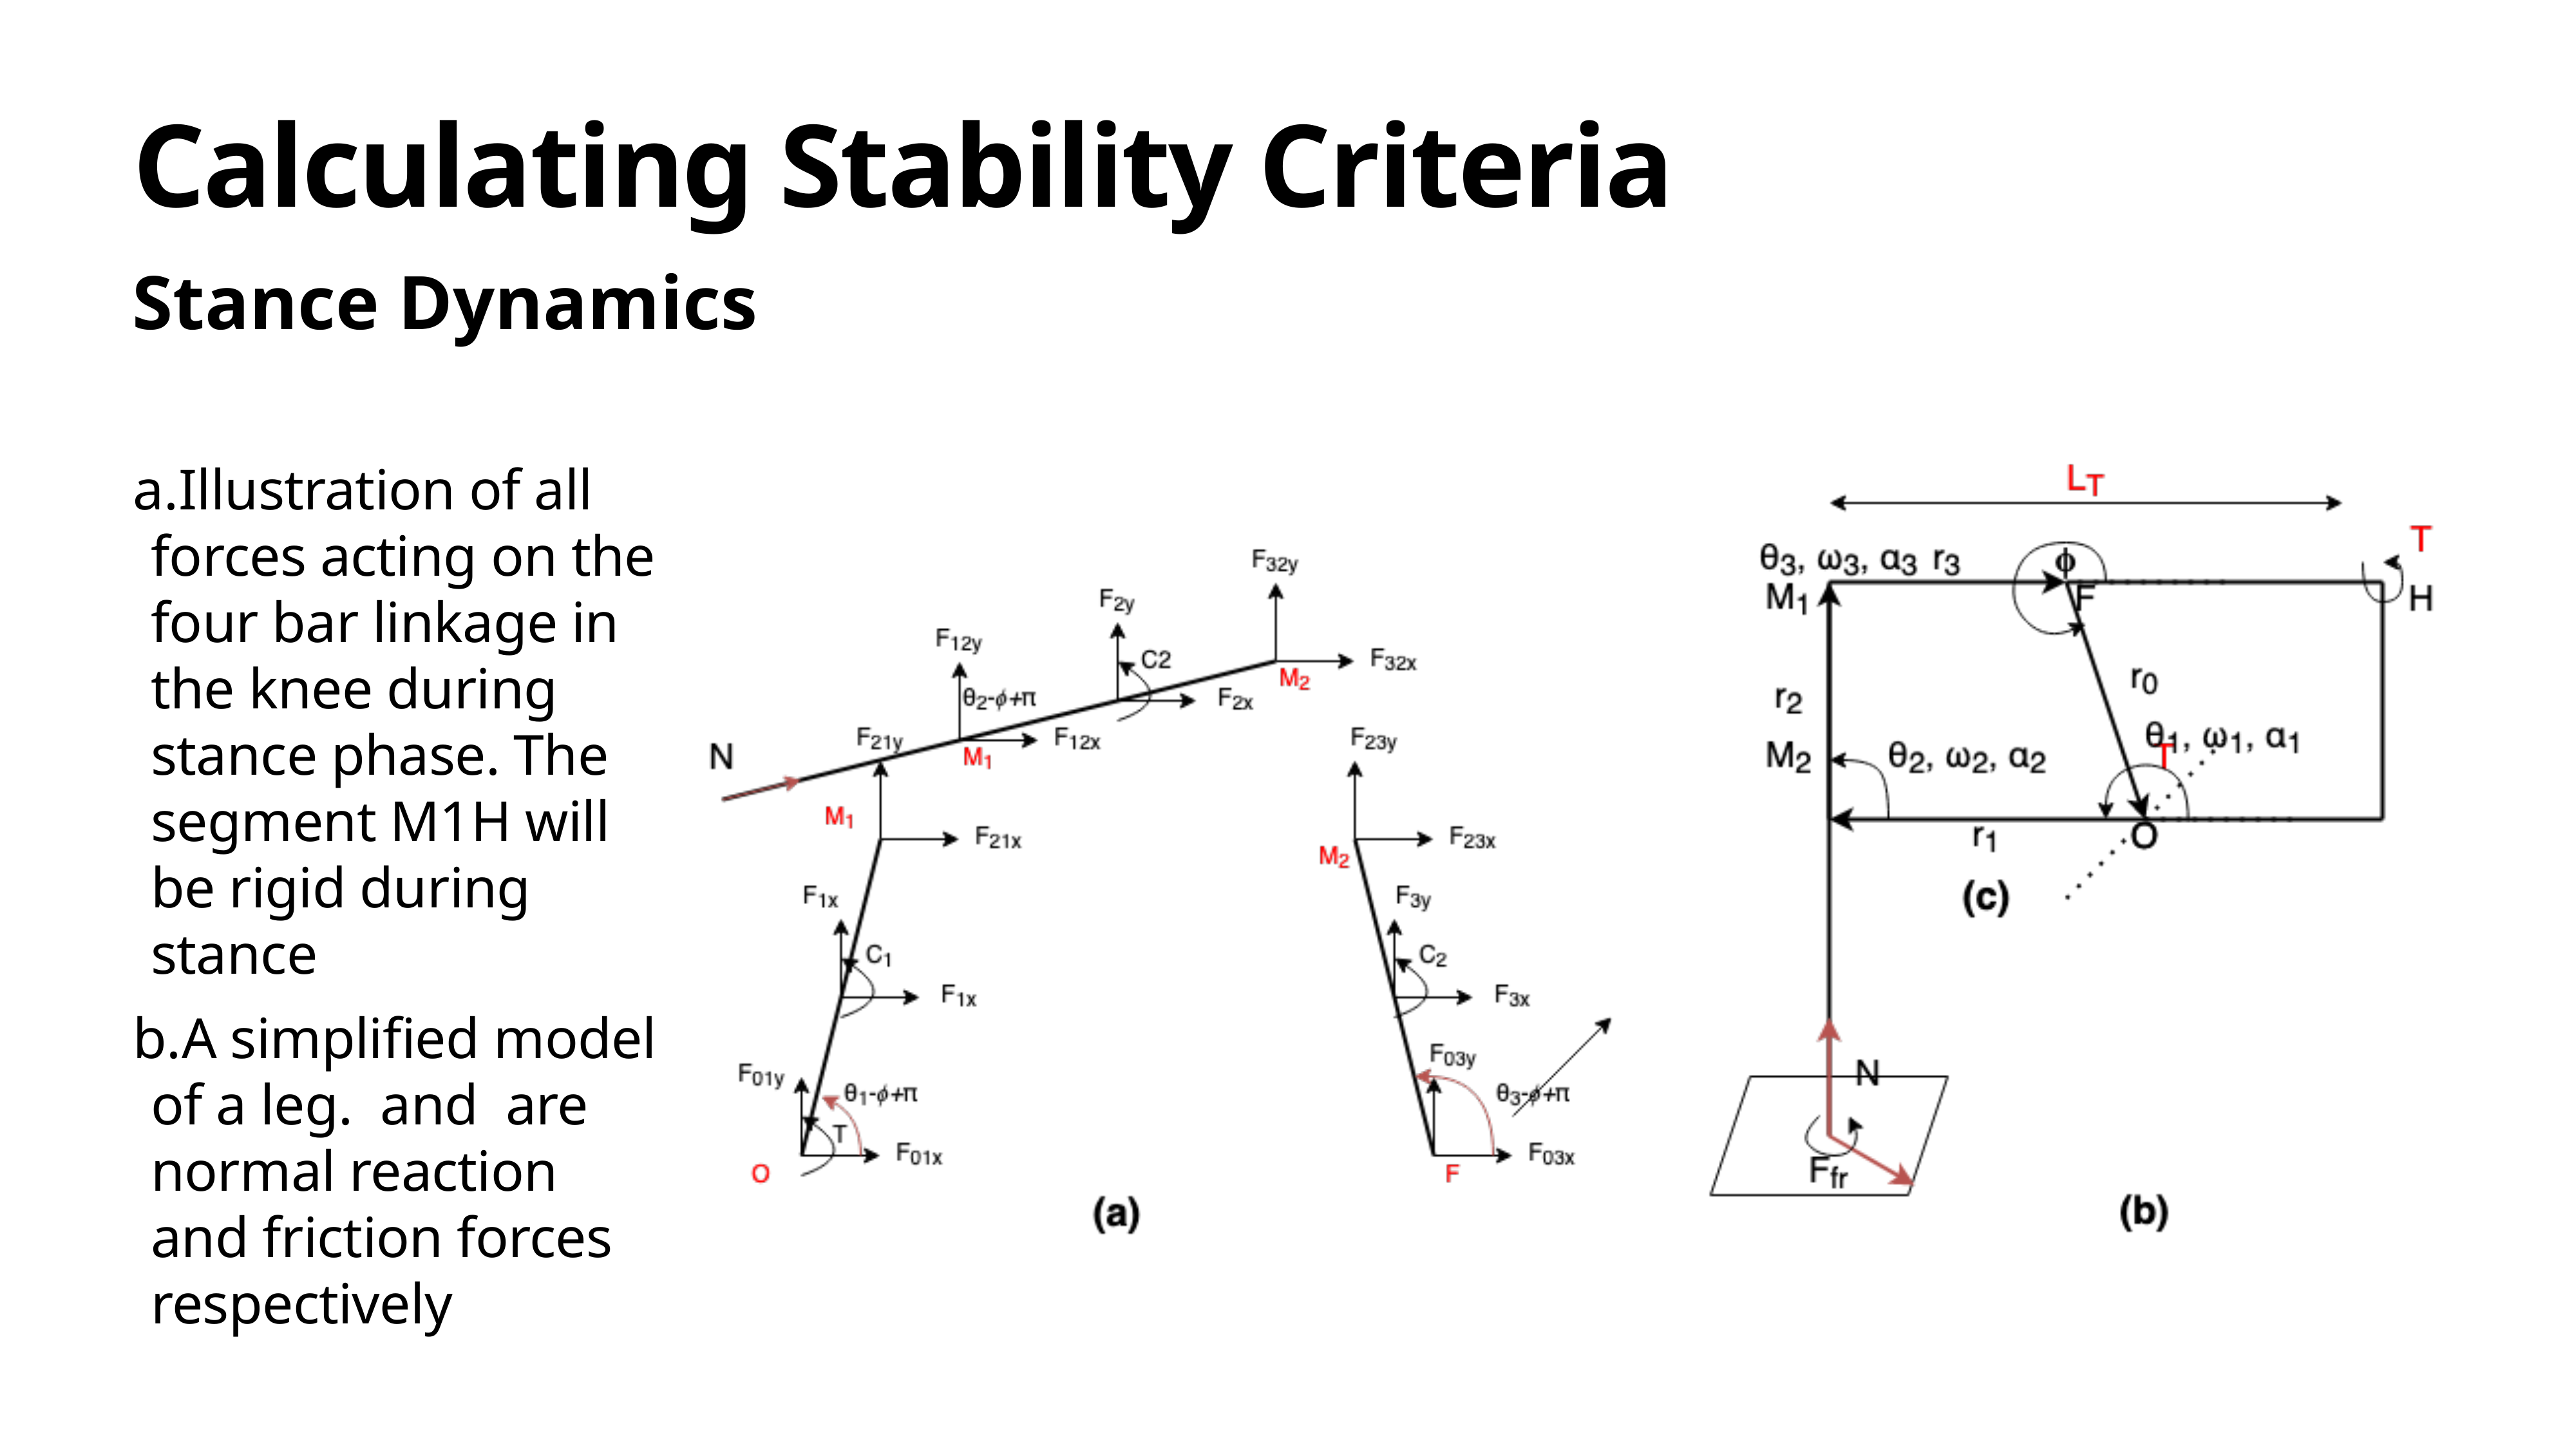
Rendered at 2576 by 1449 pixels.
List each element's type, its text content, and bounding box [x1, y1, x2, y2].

list Stance Dynamics [127, 250, 2449, 350]
picture [683, 459, 2466, 1240]
title Calculating Stability Criteria [127, 113, 2449, 250]
list Illustration of all forces acting on the four bar linkage in the knee during stance phase. The segment M1H will be rigid during stance A simplified model of a leg. and are normal reaction and friction forces respectively [127, 448, 670, 1321]
